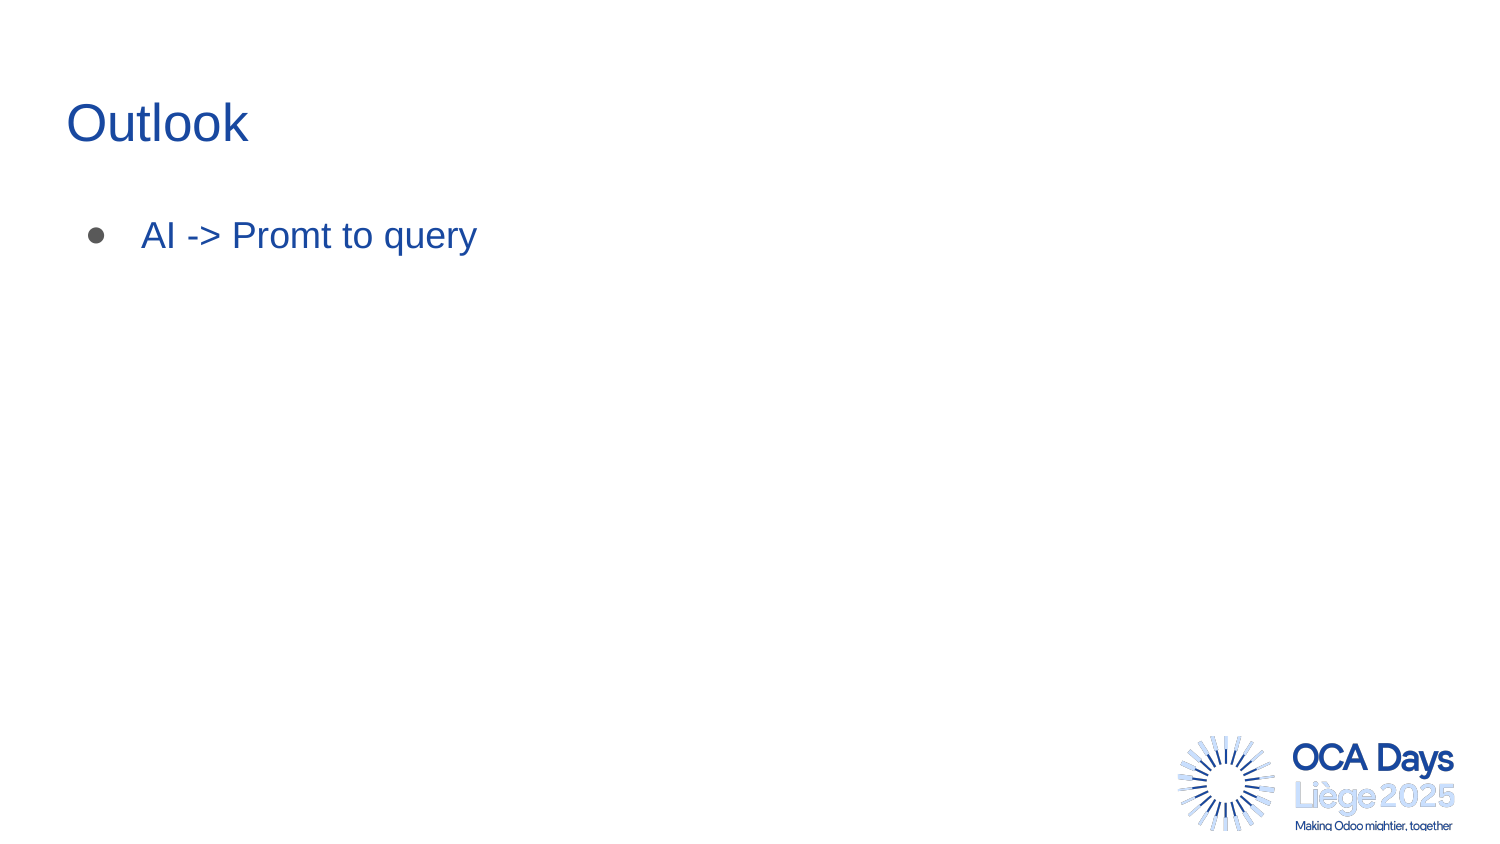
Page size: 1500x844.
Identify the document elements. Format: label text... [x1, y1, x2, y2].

title Outlook [51, 72, 1449, 167]
picture [1177, 736, 1455, 831]
list AI -> Promt to query [51, 189, 1449, 750]
